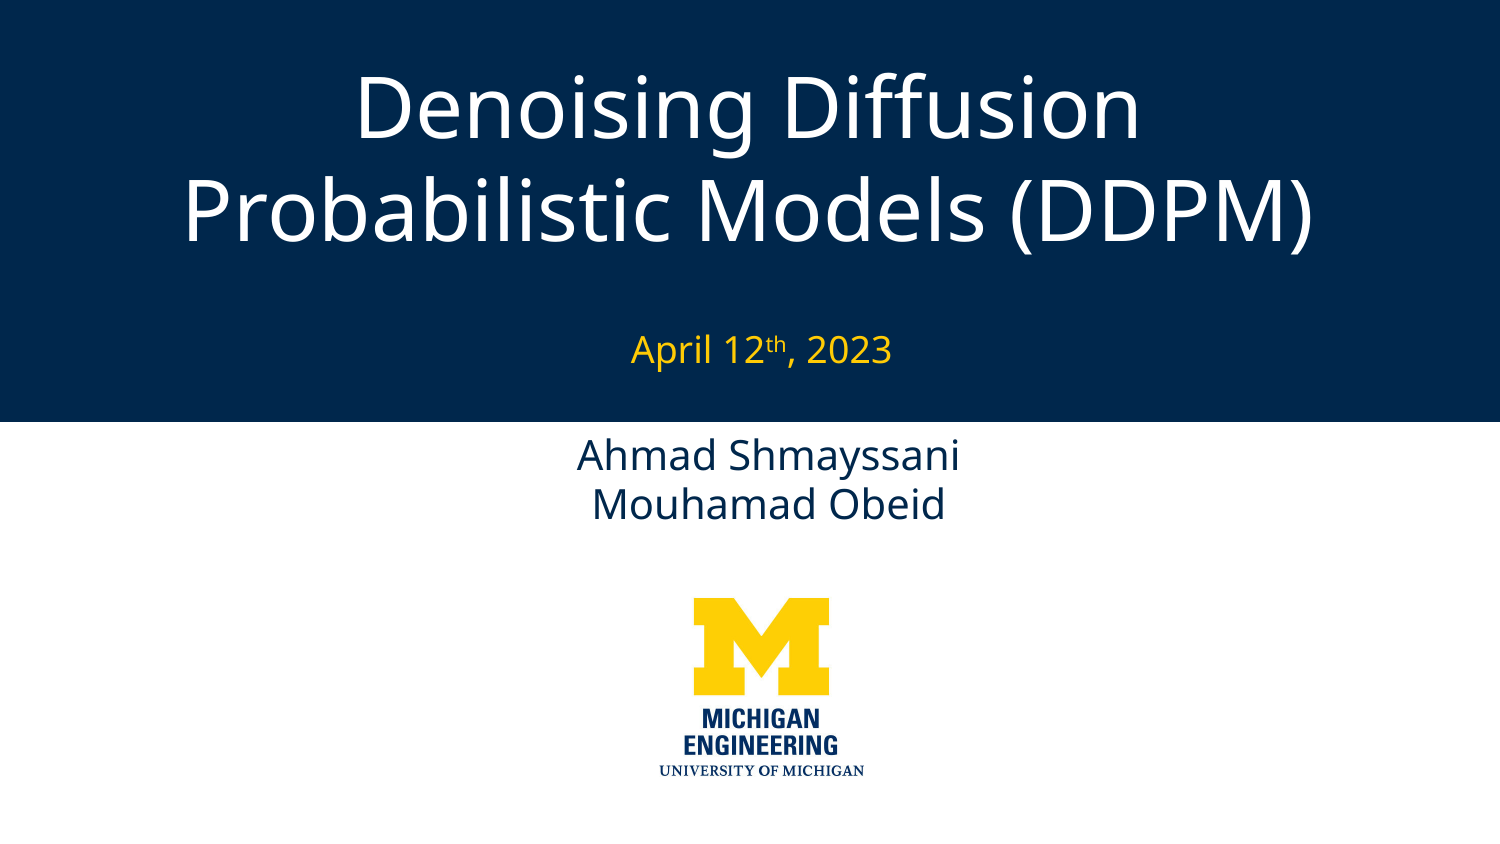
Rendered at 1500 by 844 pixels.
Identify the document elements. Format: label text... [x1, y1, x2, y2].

text_box Ahmad Shmayssani Mouhamad Obeid [522, 413, 1015, 544]
picture [598, 498, 912, 837]
list April 12th, 2023 [395, 311, 1128, 386]
title Denoising Diffusion Probabilistic Models (DDPM) [103, 42, 1395, 269]
